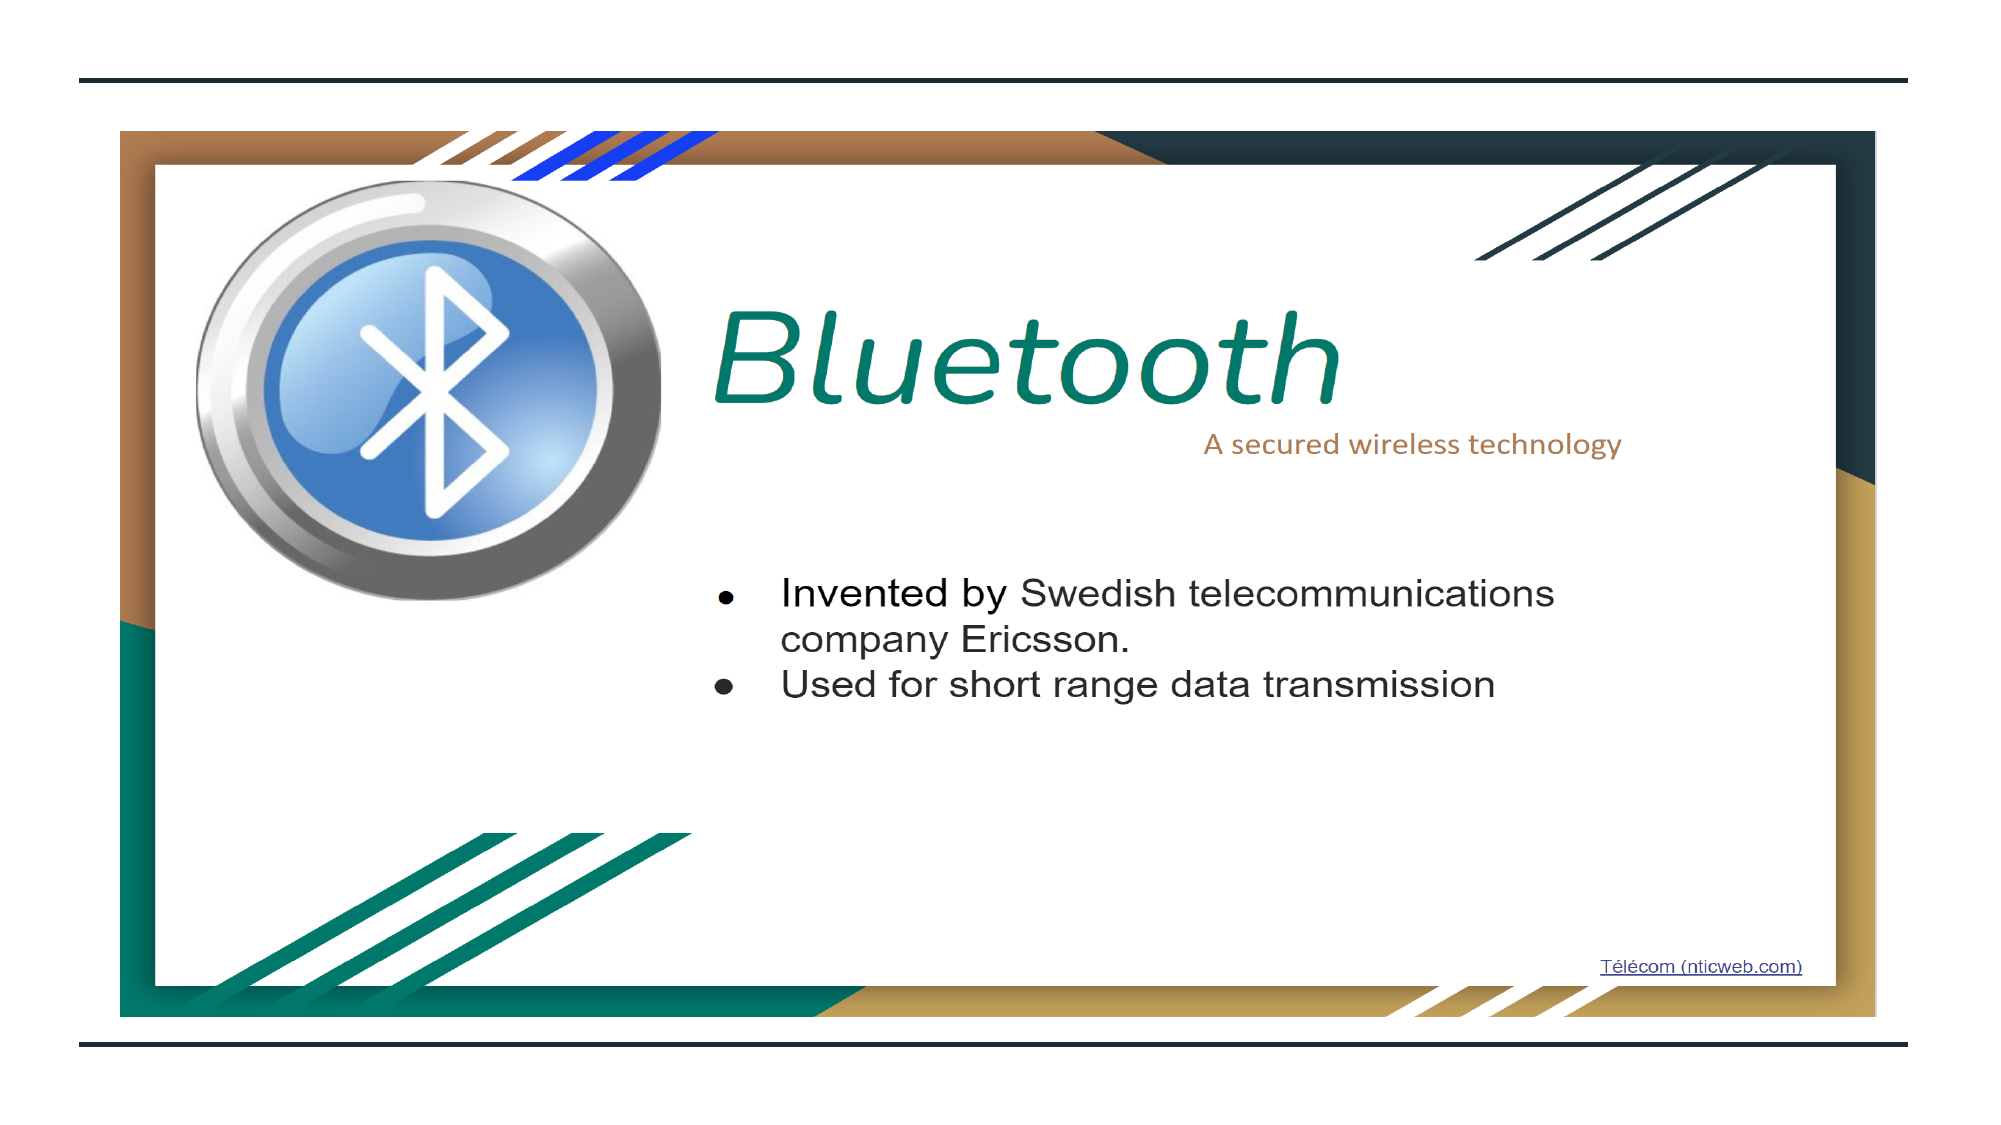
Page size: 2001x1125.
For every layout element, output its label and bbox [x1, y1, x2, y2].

picture [120, 131, 1877, 1017]
